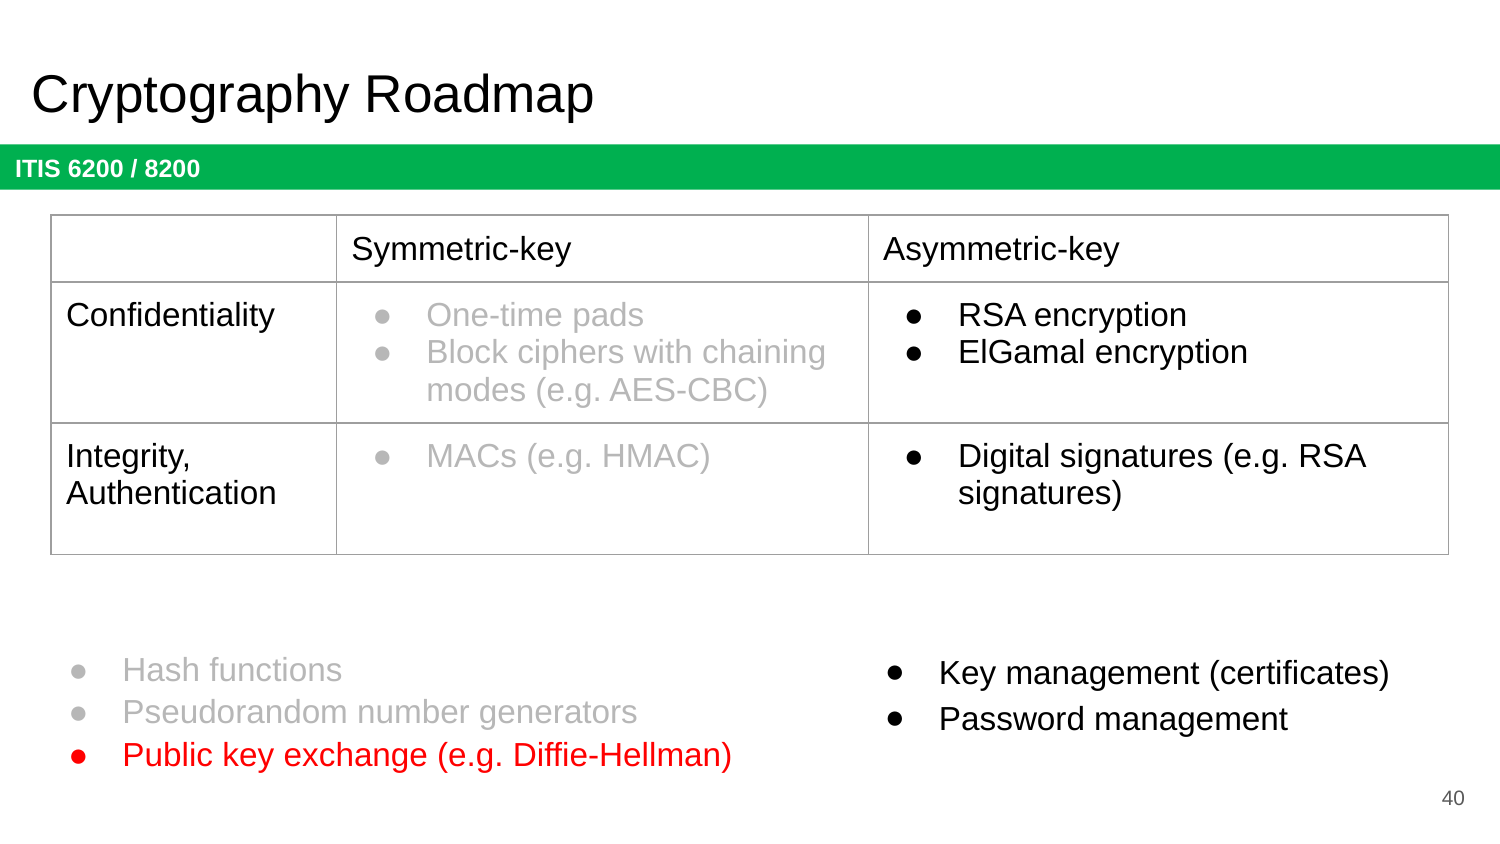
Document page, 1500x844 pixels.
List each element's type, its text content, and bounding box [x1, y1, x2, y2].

table_cell Confidentiality [52, 283, 336, 422]
table_cell RSA encryption ElGamal encryption [869, 283, 1448, 422]
text_box Key management (certificates) Password management [848, 630, 1415, 753]
title Cryptography Roadmap [16, 44, 1415, 139]
table_header [52, 216, 336, 281]
slide_number 40 [1389, 764, 1480, 830]
table_cell Digital signatures (e.g. RSA signatures) [869, 424, 1448, 554]
table_cell Integrity, Authentication [52, 424, 336, 554]
table_header Symmetric-key [337, 216, 868, 281]
table_cell MACs (e.g. HMAC) [337, 424, 868, 554]
list Hash functions Pseudorandom number generators Public key exchange (e.g. Diffie-Hellman) [32, 630, 750, 823]
table_header Asymmetric-key [869, 216, 1448, 281]
table_cell One-time pads Block ciphers with chaining modes (e.g. AES-CBC) [337, 283, 868, 422]
